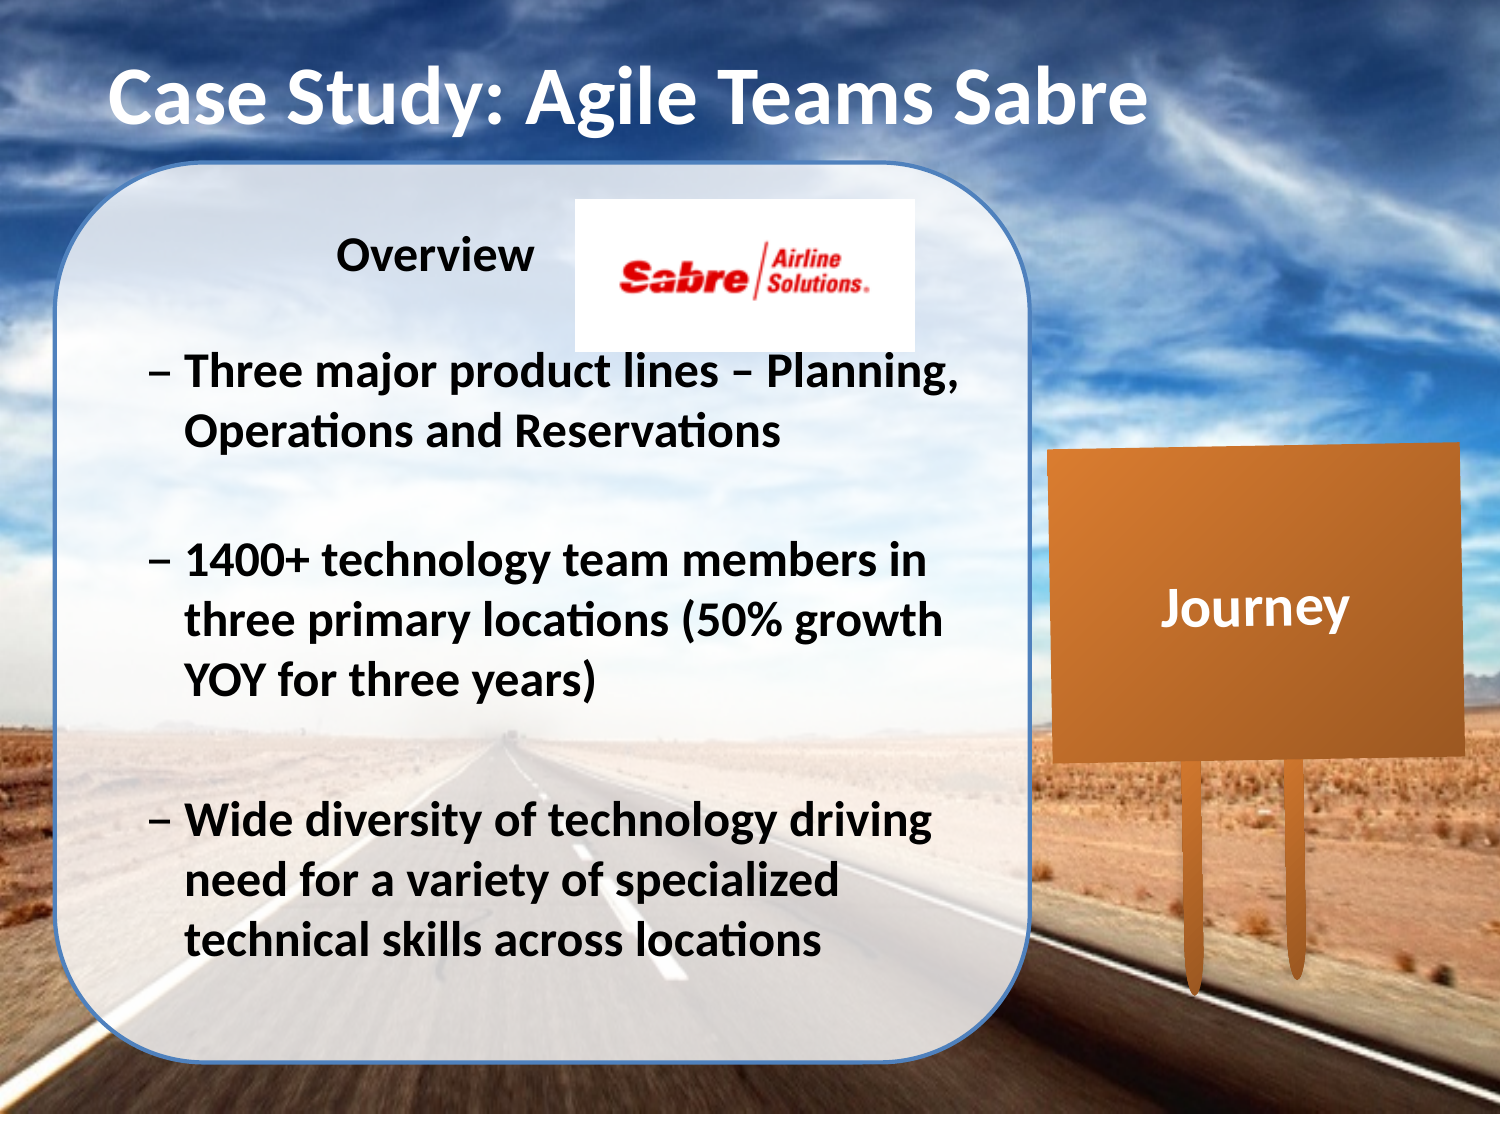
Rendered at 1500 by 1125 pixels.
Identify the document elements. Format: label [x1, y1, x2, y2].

text_box [1049, 445, 1463, 996]
picture [0, 0, 1500, 1125]
